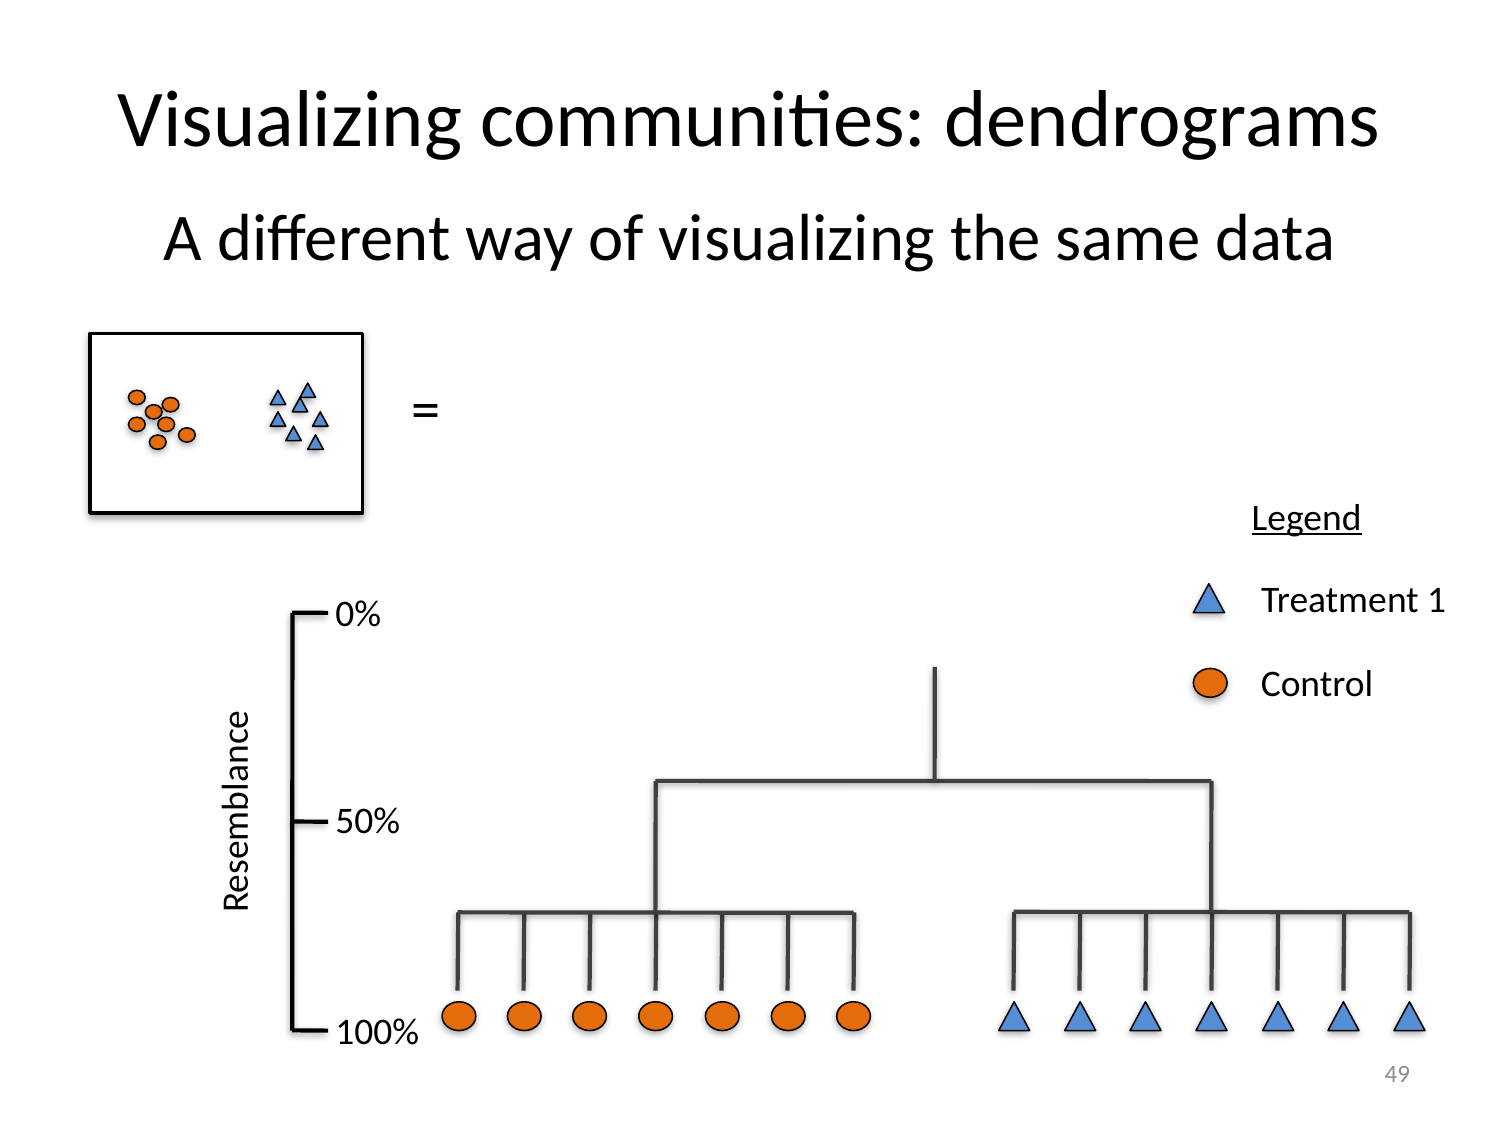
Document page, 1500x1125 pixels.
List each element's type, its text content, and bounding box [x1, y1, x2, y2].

text_box Resemblance [203, 695, 263, 928]
list A different way of visualizing the same data [75, 186, 1425, 297]
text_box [89, 333, 363, 514]
text_box 0% [320, 581, 397, 642]
title Visualizing communities: dendrograms [75, 20, 1425, 186]
text_box 50% [332, 789, 415, 849]
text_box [1193, 484, 1463, 712]
text_box 100% [320, 999, 435, 1060]
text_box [291, 612, 329, 1031]
slide_number 49 [1074, 1042, 1425, 1103]
text_box = [396, 363, 456, 449]
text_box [441, 666, 1426, 1031]
